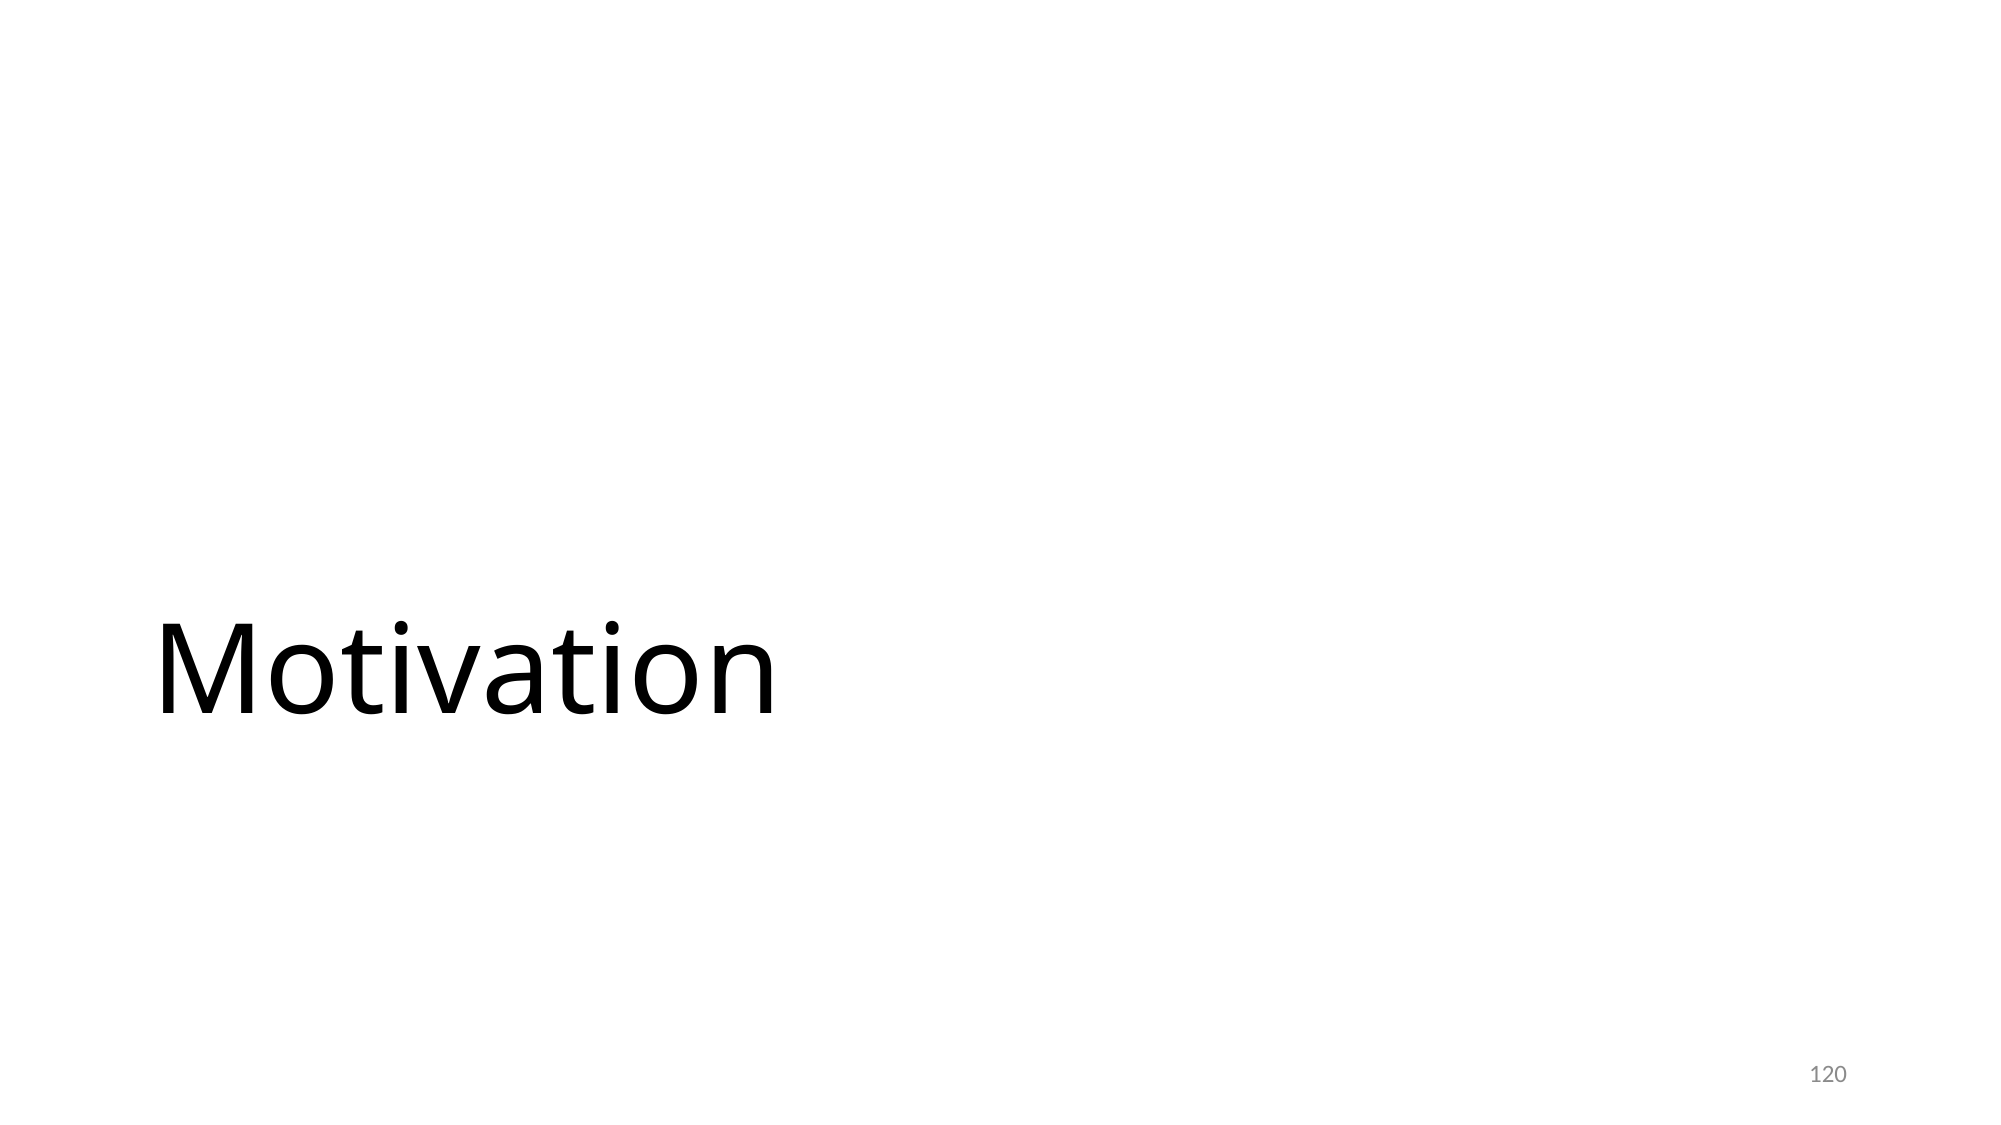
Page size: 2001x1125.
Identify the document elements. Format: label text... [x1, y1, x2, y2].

title Motivation [136, 280, 1862, 749]
slide_number 120 [1412, 1042, 1863, 1103]
